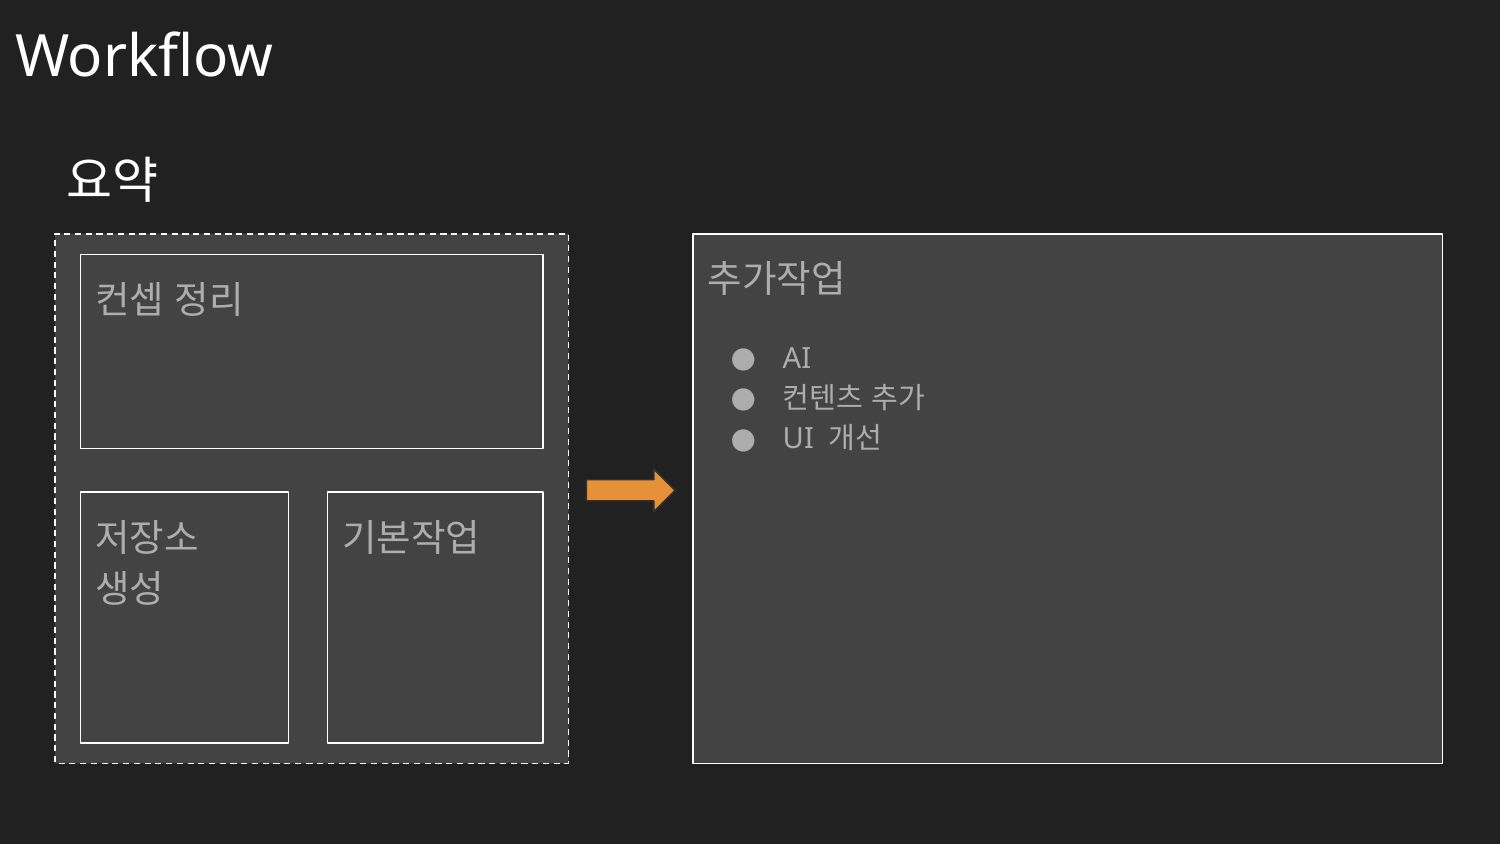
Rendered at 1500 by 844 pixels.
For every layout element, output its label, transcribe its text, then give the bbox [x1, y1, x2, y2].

title Workflow [0, 2, 1500, 97]
text_box [586, 469, 676, 512]
list 기본작업 [327, 492, 543, 743]
list [55, 233, 569, 764]
list 컨셉 정리 [80, 254, 543, 449]
list 추가작업 AI 컨텐츠 추가 UI 개선 [692, 233, 1443, 764]
title 요약 [51, 133, 1449, 228]
list 저장소 생성 [80, 492, 289, 743]
